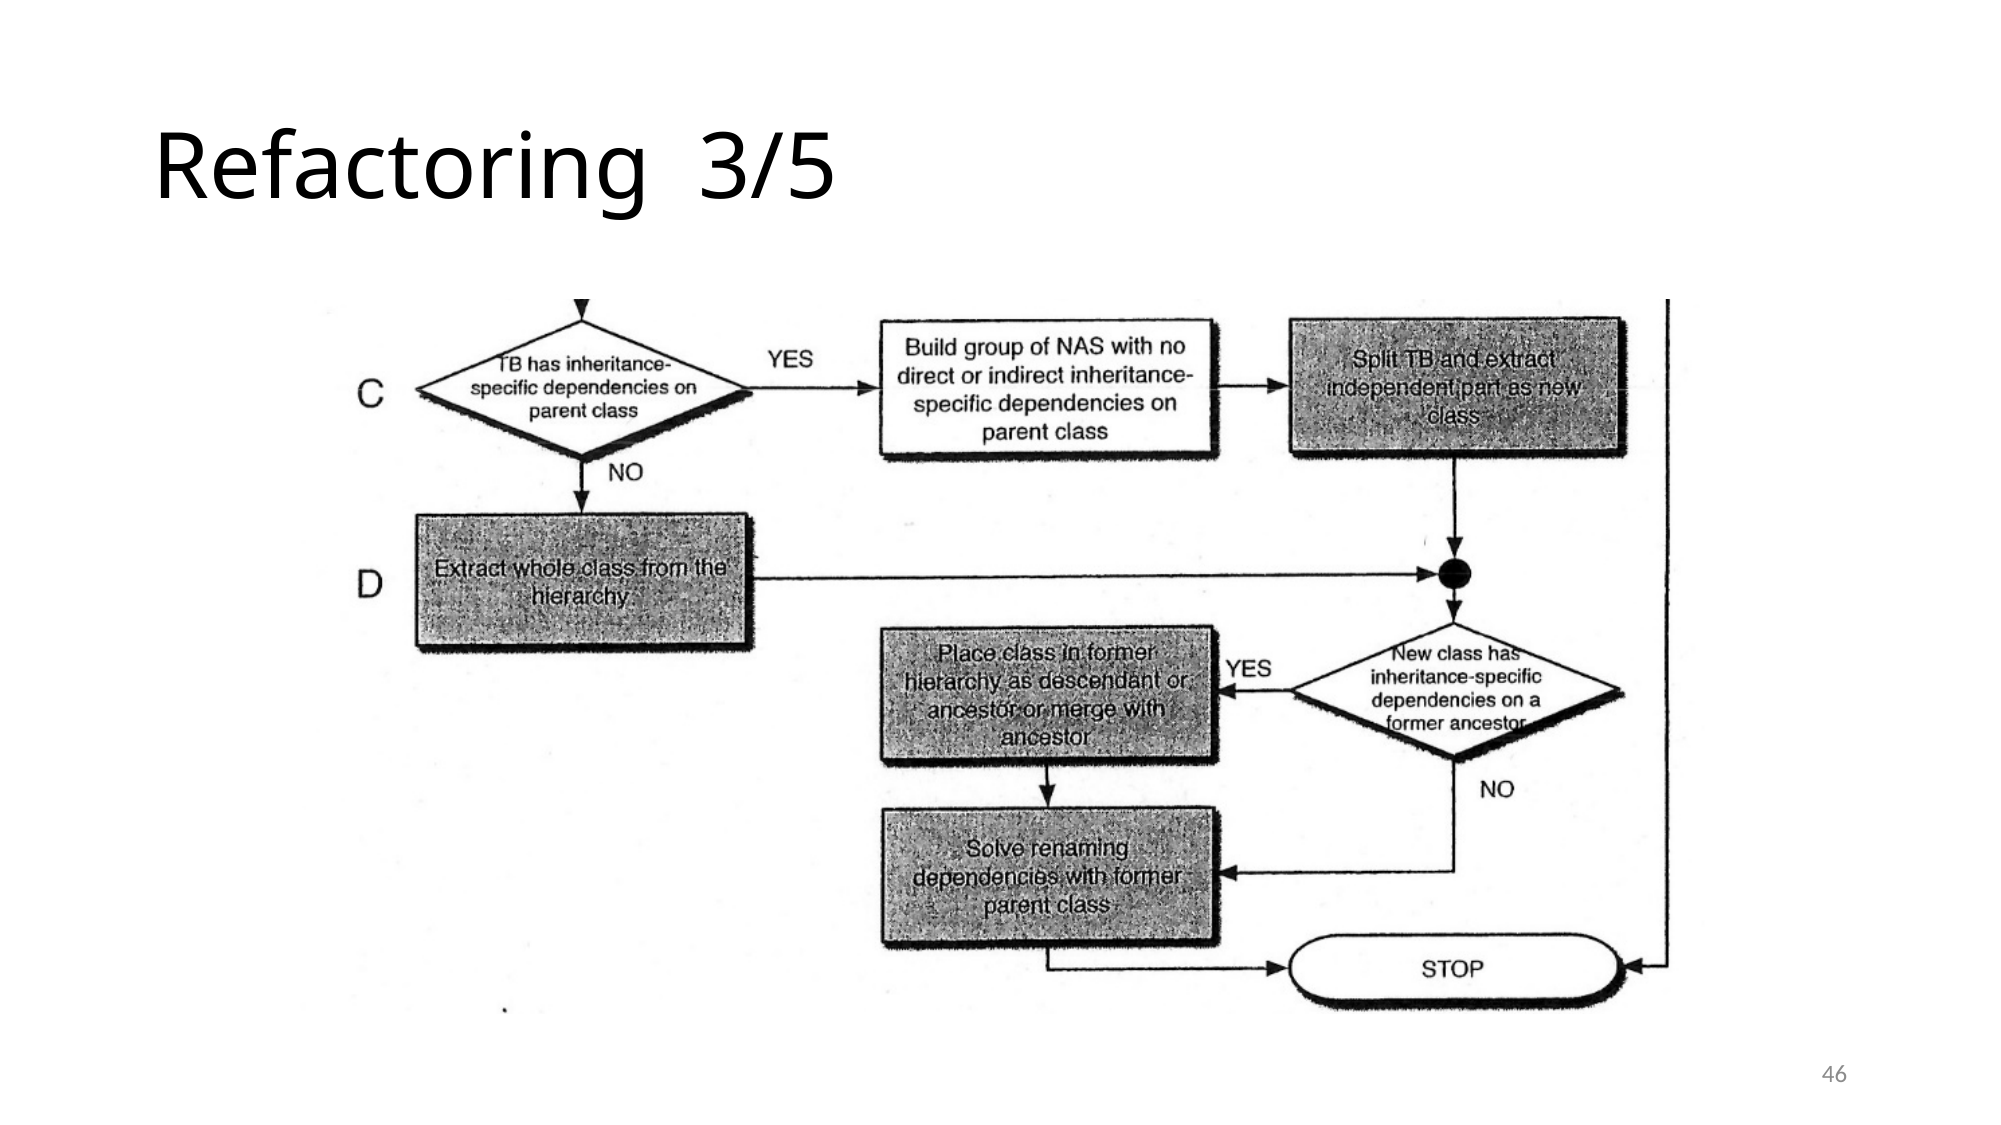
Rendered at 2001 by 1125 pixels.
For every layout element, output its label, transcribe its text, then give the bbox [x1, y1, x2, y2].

picture [295, 299, 1705, 1014]
slide_number 46 [1412, 1042, 1863, 1103]
title Refactoring 3/5 [137, 59, 1863, 278]
